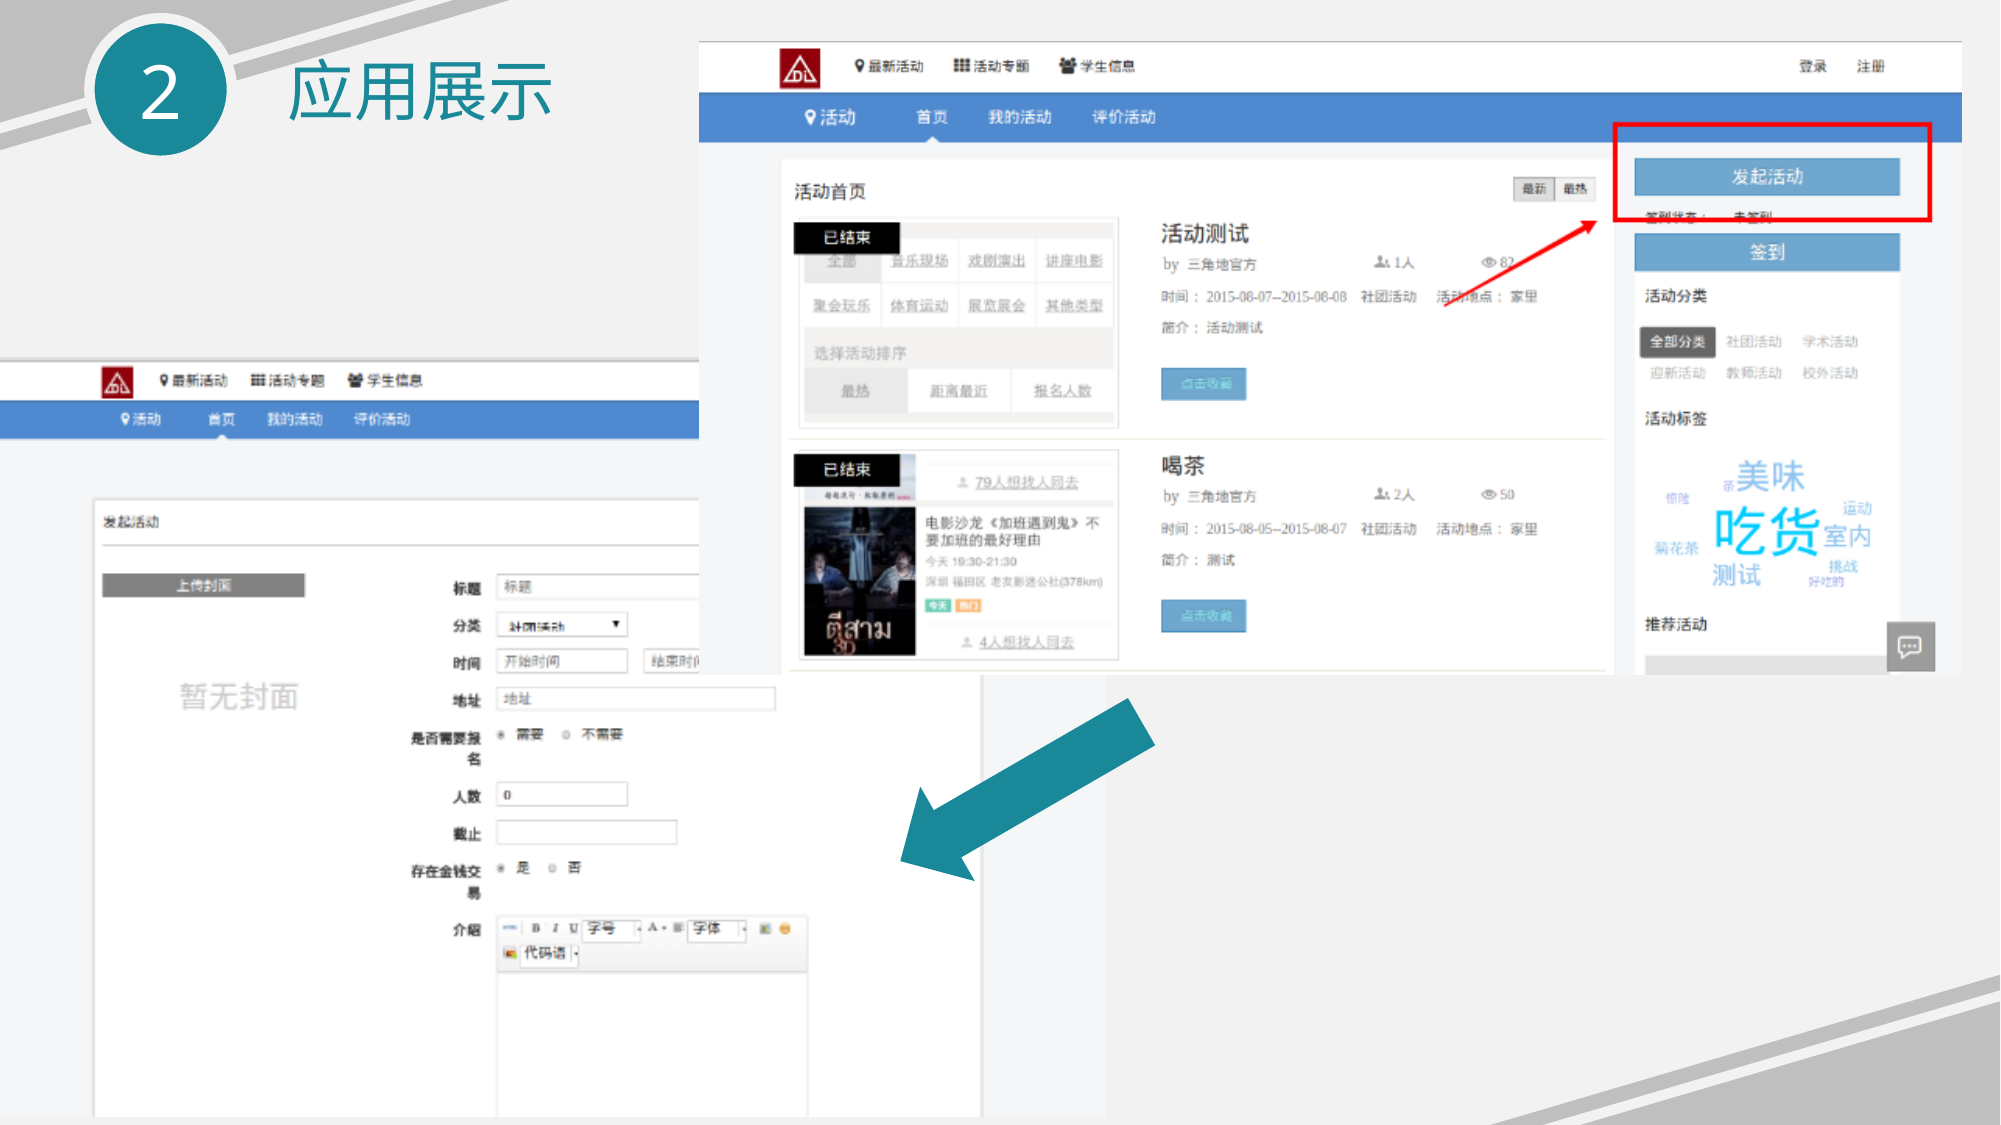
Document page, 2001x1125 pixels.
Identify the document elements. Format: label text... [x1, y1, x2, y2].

text_box [1106, 696, 1157, 775]
text_box 应用展示 [273, 41, 699, 137]
picture [0, 41, 1962, 1117]
